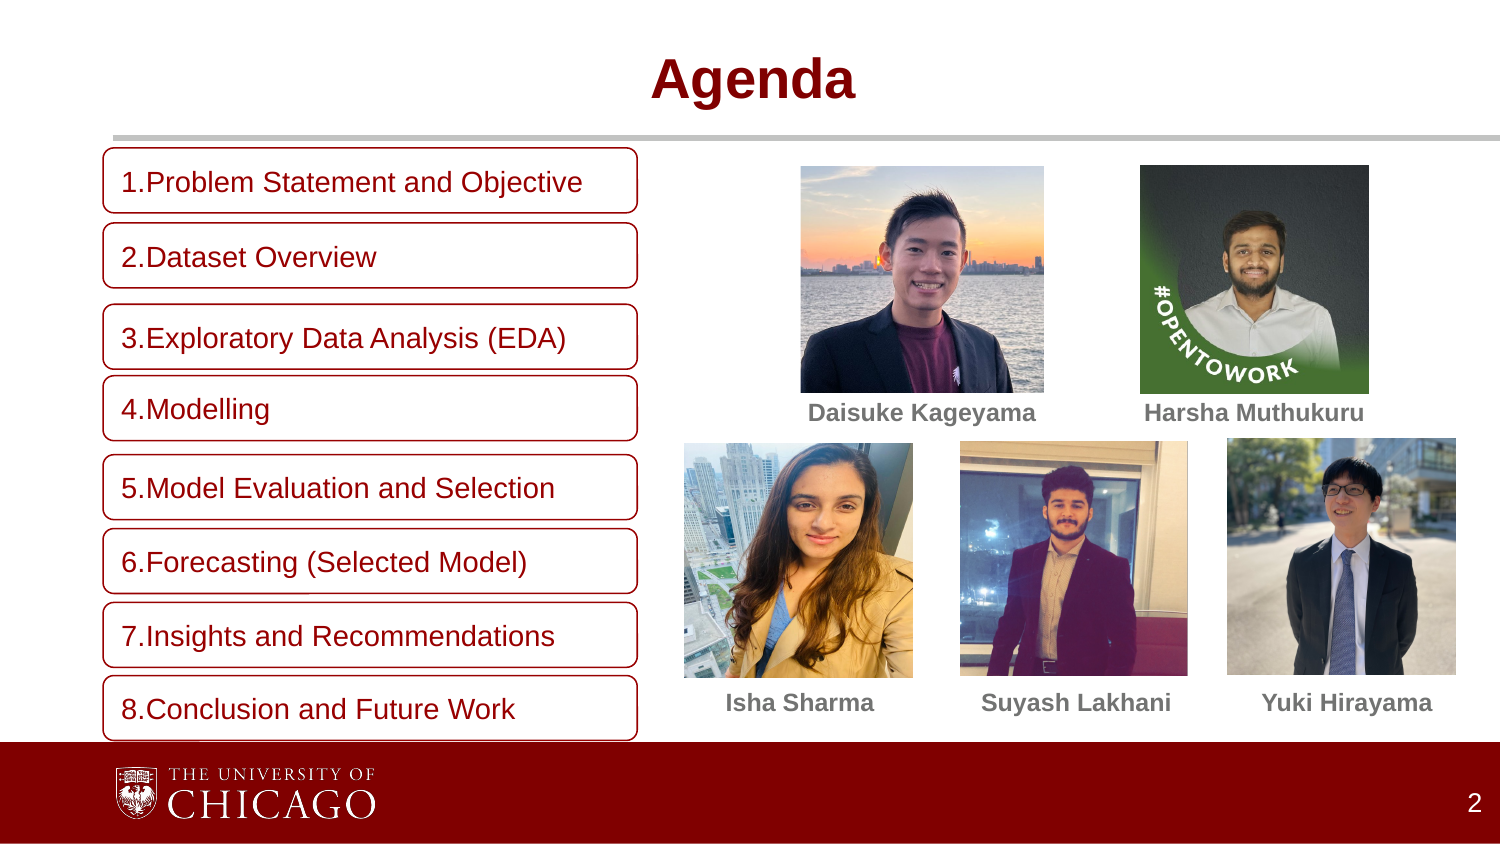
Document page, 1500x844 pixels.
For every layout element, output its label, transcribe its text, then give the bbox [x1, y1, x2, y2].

text_box Yuki Hirayama [1206, 671, 1488, 732]
picture [683, 443, 913, 679]
picture [116, 767, 375, 819]
picture [1226, 438, 1457, 676]
title Agenda [103, 20, 1404, 138]
picture [959, 441, 1188, 676]
text_box 6.Forecasting (Selected Model) [103, 528, 638, 594]
text_box 4.Modelling [103, 375, 638, 441]
text_box 1.Problem Statement and Objective [103, 147, 638, 213]
text_box 3.Exploratory Data Analysis (EDA) [103, 304, 638, 370]
text_box Isha Sharma [659, 671, 941, 732]
text_box 7.Insights and Recommendations [103, 602, 638, 668]
picture [1139, 165, 1370, 395]
text_box 5.Model Evaluation and Selection [103, 454, 638, 520]
text_box Daisuke Kageyama [781, 381, 1063, 442]
slide_number ‹#› [1403, 769, 1494, 834]
text_box 8.Conclusion and Future Work [103, 675, 638, 741]
text_box Harsha Muthukuru [1114, 381, 1395, 442]
text_box 2.Dataset Overview [103, 222, 638, 288]
picture [800, 166, 1045, 393]
text_box Suyash Lakhani [941, 671, 1206, 732]
